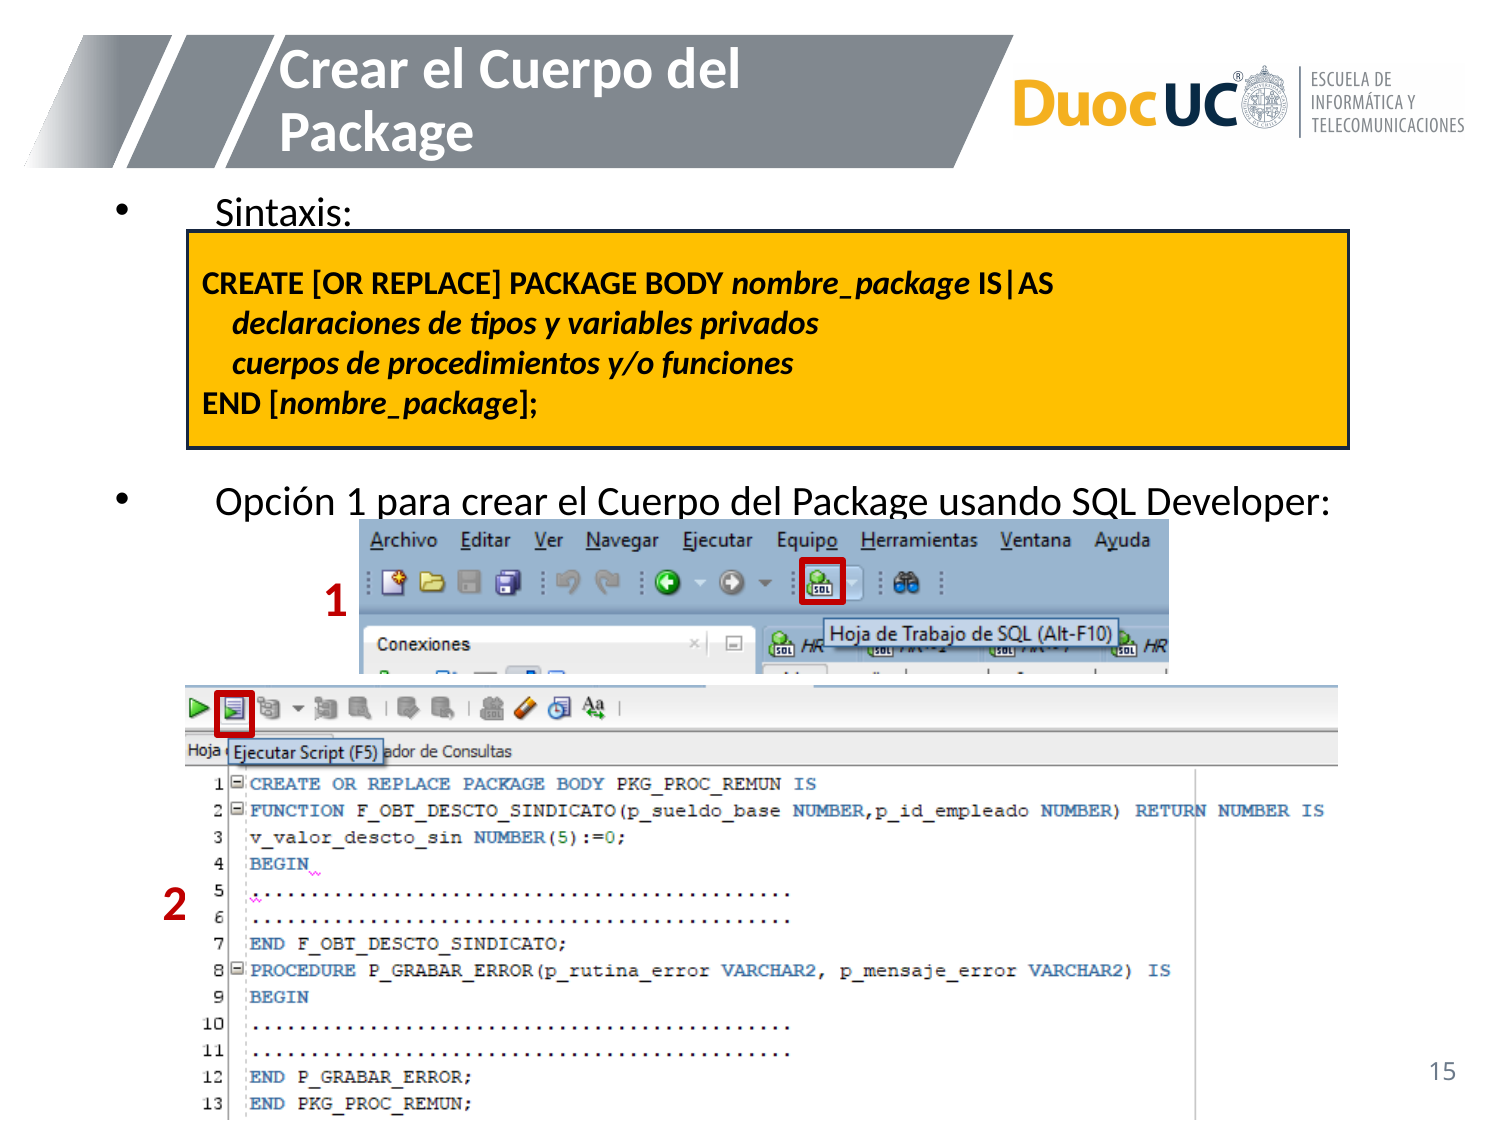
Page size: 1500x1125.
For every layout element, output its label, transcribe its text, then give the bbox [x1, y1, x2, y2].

picture [359, 519, 1169, 675]
picture [185, 685, 1338, 1120]
text_box CREATE [OR REPLACE] PACKAGE BODY nombre_package IS|AS declaraciones de tipos y variables privados cuerpos de procedimientos y/o funciones END [nombre_package]; [187, 254, 1349, 449]
text_box Sintaxis: [100, 186, 1388, 254]
text_box 2 [147, 863, 180, 954]
picture [1013, 63, 1465, 140]
title Crear el Cuerpo del Package [264, 34, 969, 169]
text_box Opción 1 para crear el Cuerpo del Package usando SQL Developer: [100, 476, 1388, 544]
text_box 1 [307, 559, 354, 650]
